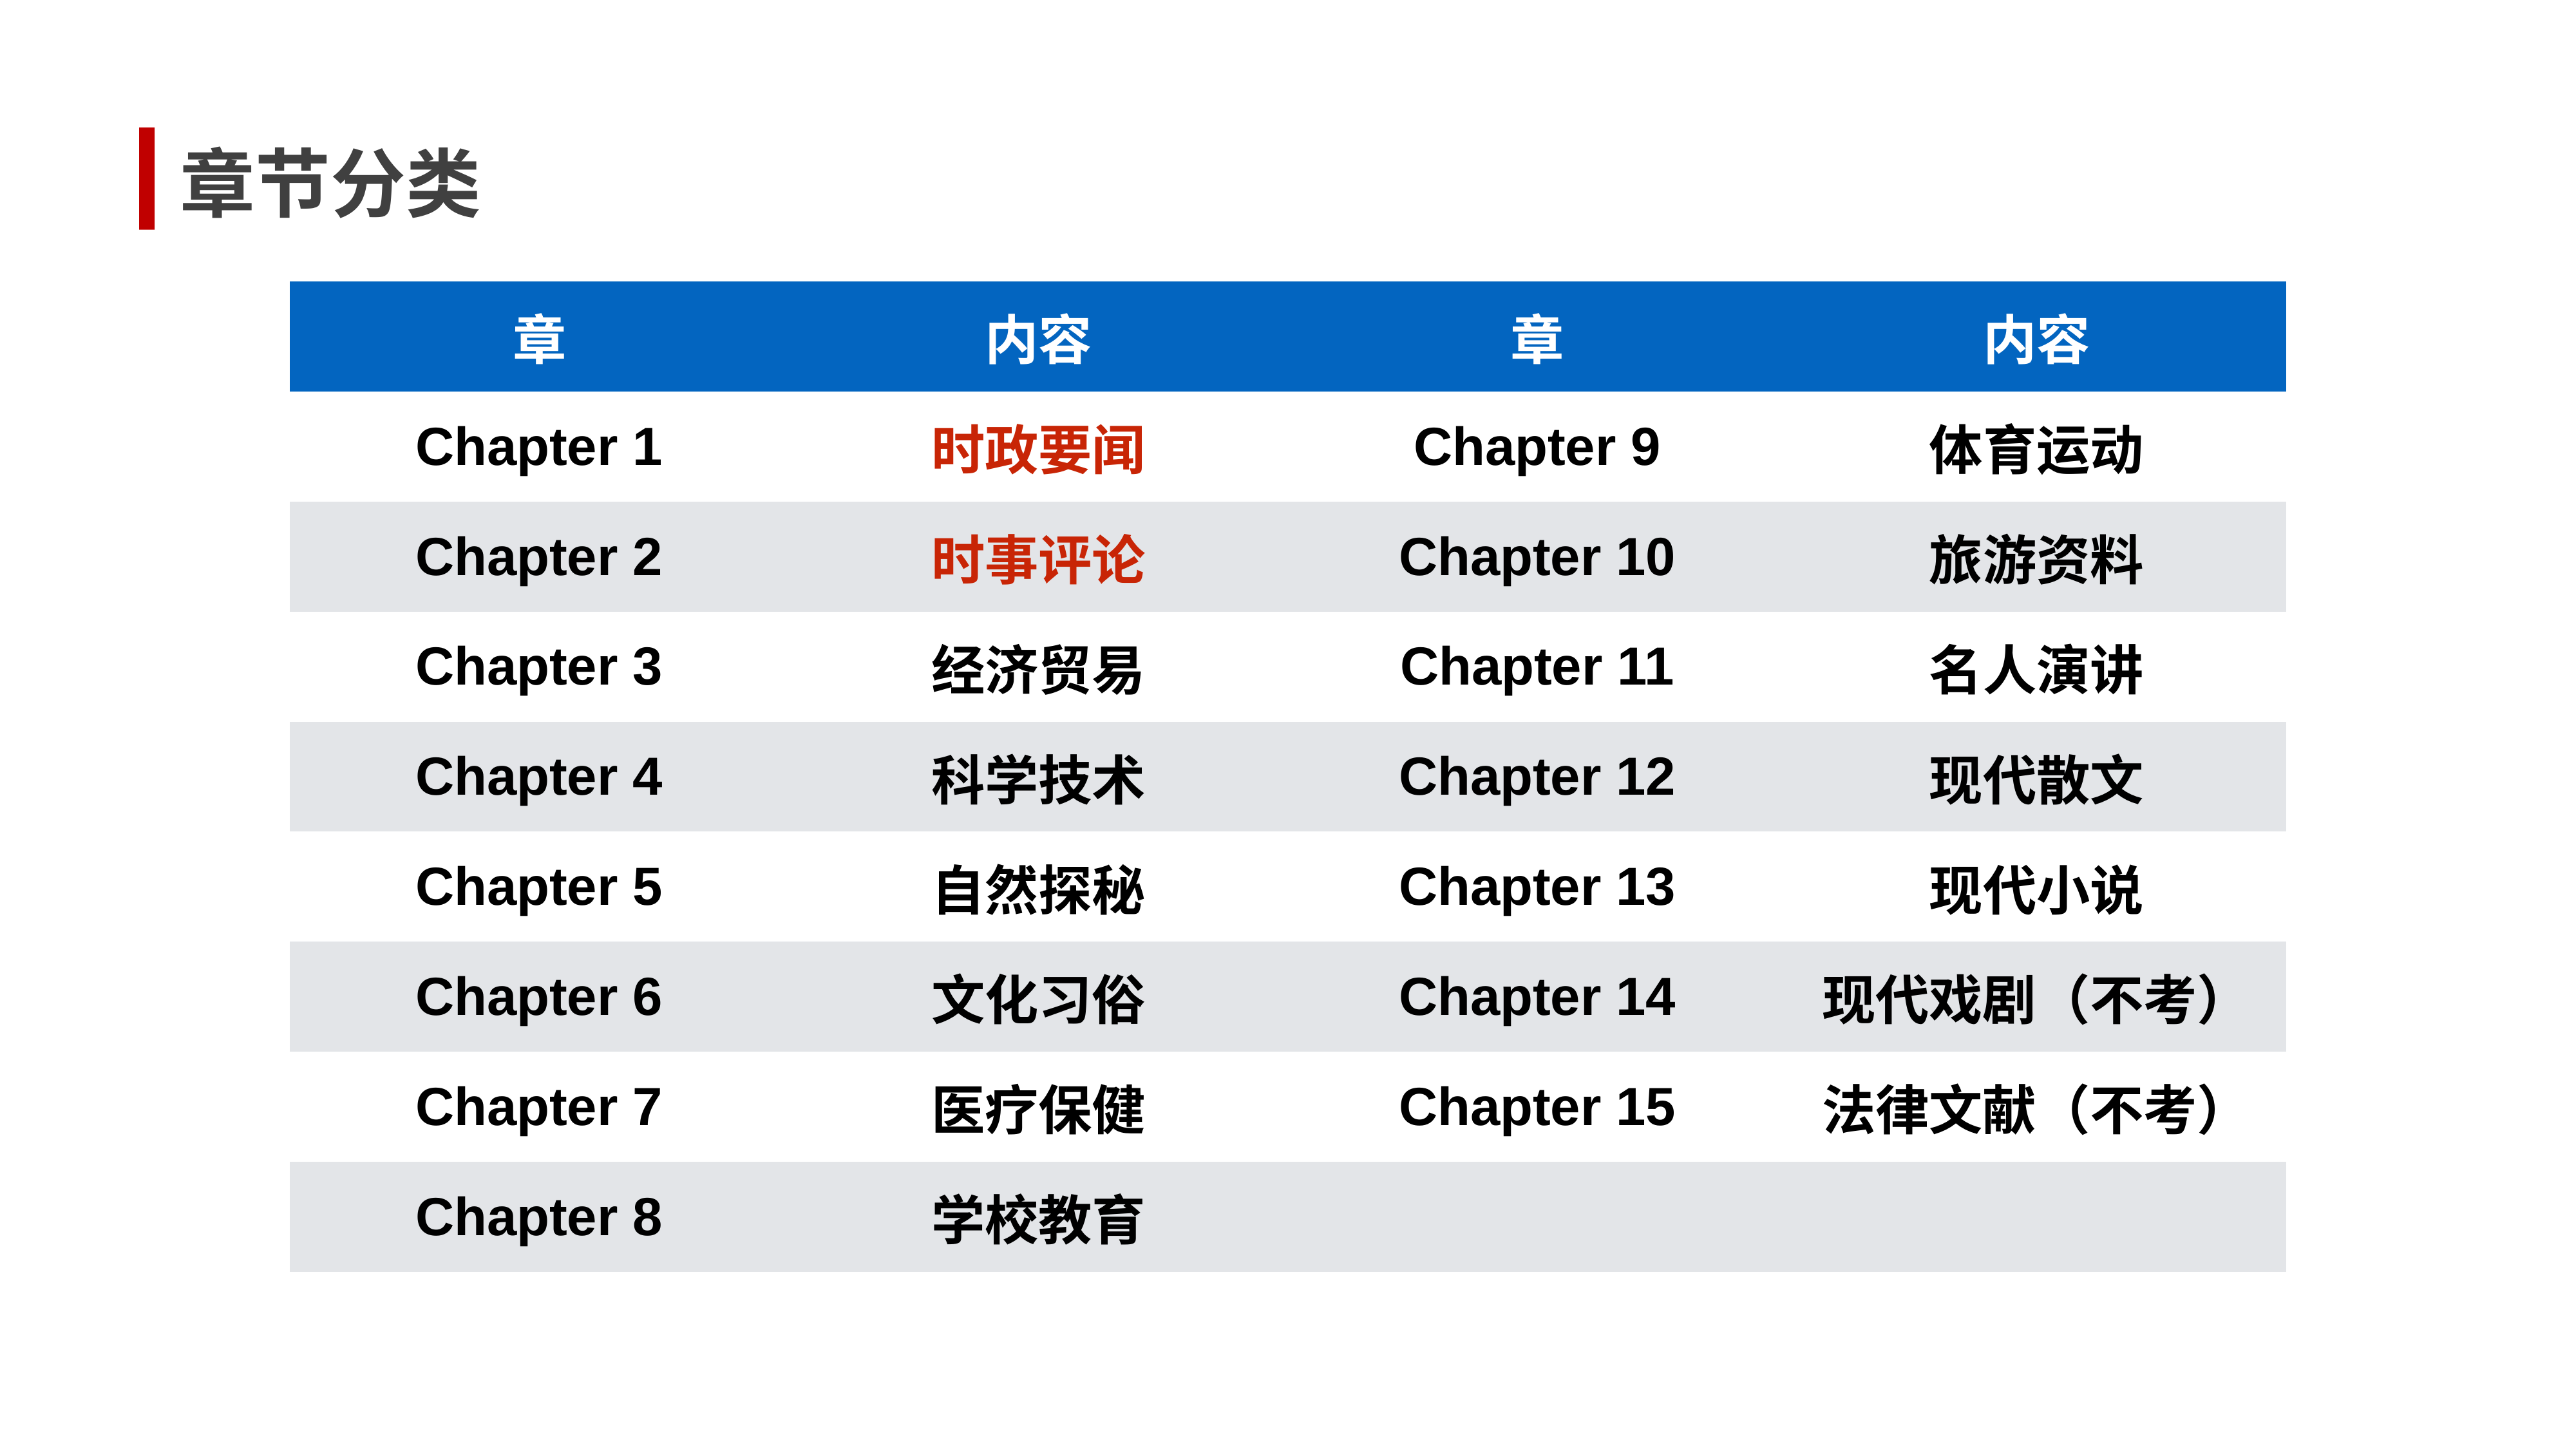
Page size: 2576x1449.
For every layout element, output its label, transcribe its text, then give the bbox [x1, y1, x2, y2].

table_cell 现代散文 [1787, 722, 2286, 831]
table_cell 体育运动 [1787, 392, 2286, 502]
table_cell 法律文献（不考） [1787, 1052, 2286, 1162]
table_cell Chapter 12 [1288, 722, 1787, 831]
table_header 章 [290, 281, 789, 392]
table_cell Chapter 2 [290, 502, 789, 612]
table_header 章 [1288, 281, 1787, 392]
table_cell 时政要闻 [789, 392, 1288, 502]
table_cell Chapter 11 [1288, 612, 1787, 722]
table_cell Chapter 6 [290, 942, 789, 1052]
table_cell Chapter 7 [290, 1052, 789, 1162]
table_cell 自然探秘 [789, 831, 1288, 942]
table_cell Chapter 13 [1288, 831, 1787, 942]
table_cell Chapter 14 [1288, 942, 1787, 1052]
table_cell Chapter 9 [1288, 392, 1787, 502]
text_box [139, 127, 155, 230]
table_cell 时事评论 [789, 502, 1288, 612]
table_header 内容 [1787, 281, 2286, 392]
table_cell Chapter 1 [290, 392, 789, 502]
table_cell [1288, 1162, 1787, 1272]
table_cell 现代戏剧（不考） [1787, 942, 2286, 1052]
table_header 内容 [789, 281, 1288, 392]
table_cell 旅游资料 [1787, 502, 2286, 612]
table_cell 现代小说 [1787, 831, 2286, 942]
text_box 章节分类 [171, 126, 1819, 236]
table_cell 文化习俗 [789, 942, 1288, 1052]
table_cell 经济贸易 [789, 612, 1288, 722]
table_cell 名人演讲 [1787, 612, 2286, 722]
table_cell 科学技术 [789, 722, 1288, 831]
table_cell Chapter 8 [290, 1162, 789, 1272]
table_cell 医疗保健 [789, 1052, 1288, 1162]
table_cell 学校教育 [789, 1162, 1288, 1272]
table_cell Chapter 15 [1288, 1052, 1787, 1162]
table_cell Chapter 4 [290, 722, 789, 831]
table_cell Chapter 10 [1288, 502, 1787, 612]
table_cell Chapter 5 [290, 831, 789, 942]
table_cell [1787, 1162, 2286, 1272]
table_cell Chapter 3 [290, 612, 789, 722]
